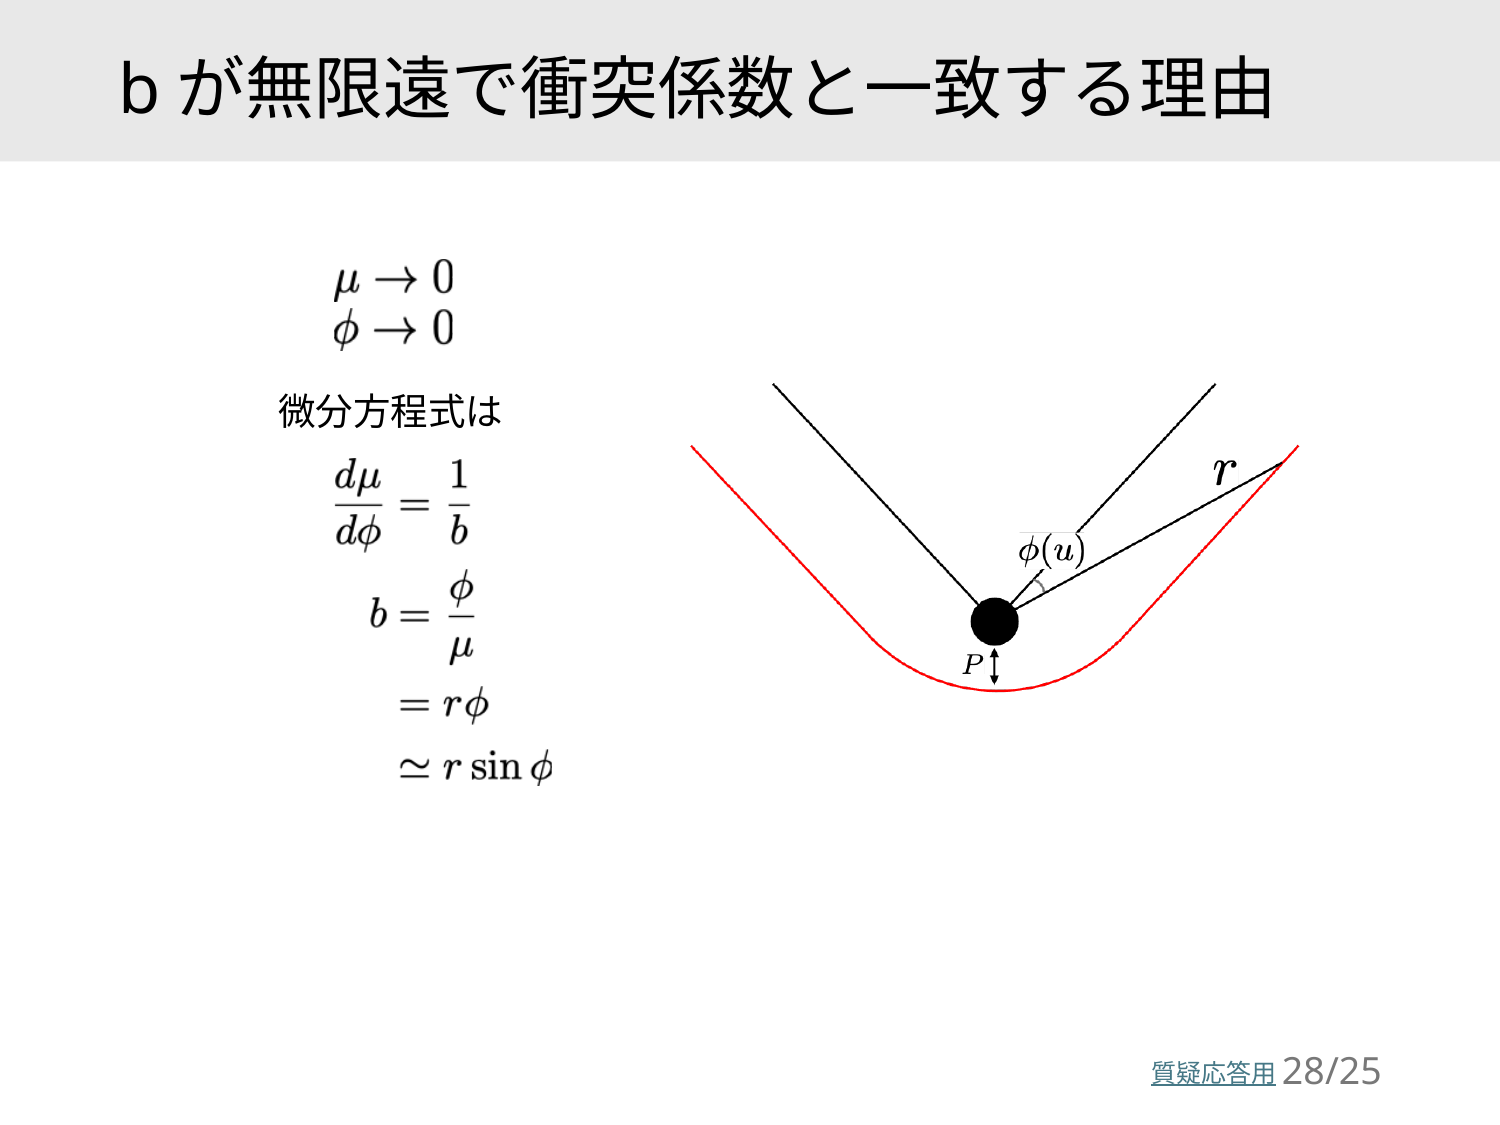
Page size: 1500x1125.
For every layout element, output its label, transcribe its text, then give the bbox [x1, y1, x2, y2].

text_box 質疑応答用 [1136, 1049, 1292, 1101]
picture [333, 259, 454, 302]
picture [688, 381, 1300, 711]
picture [333, 457, 553, 787]
picture [333, 308, 454, 352]
text_box [0, 0, 1500, 163]
list 微分方程式は [263, 358, 552, 452]
slide_number 28/25 [1059, 1042, 1397, 1103]
title bが無限遠で衝突係数と一致する理由 [103, 11, 1397, 173]
